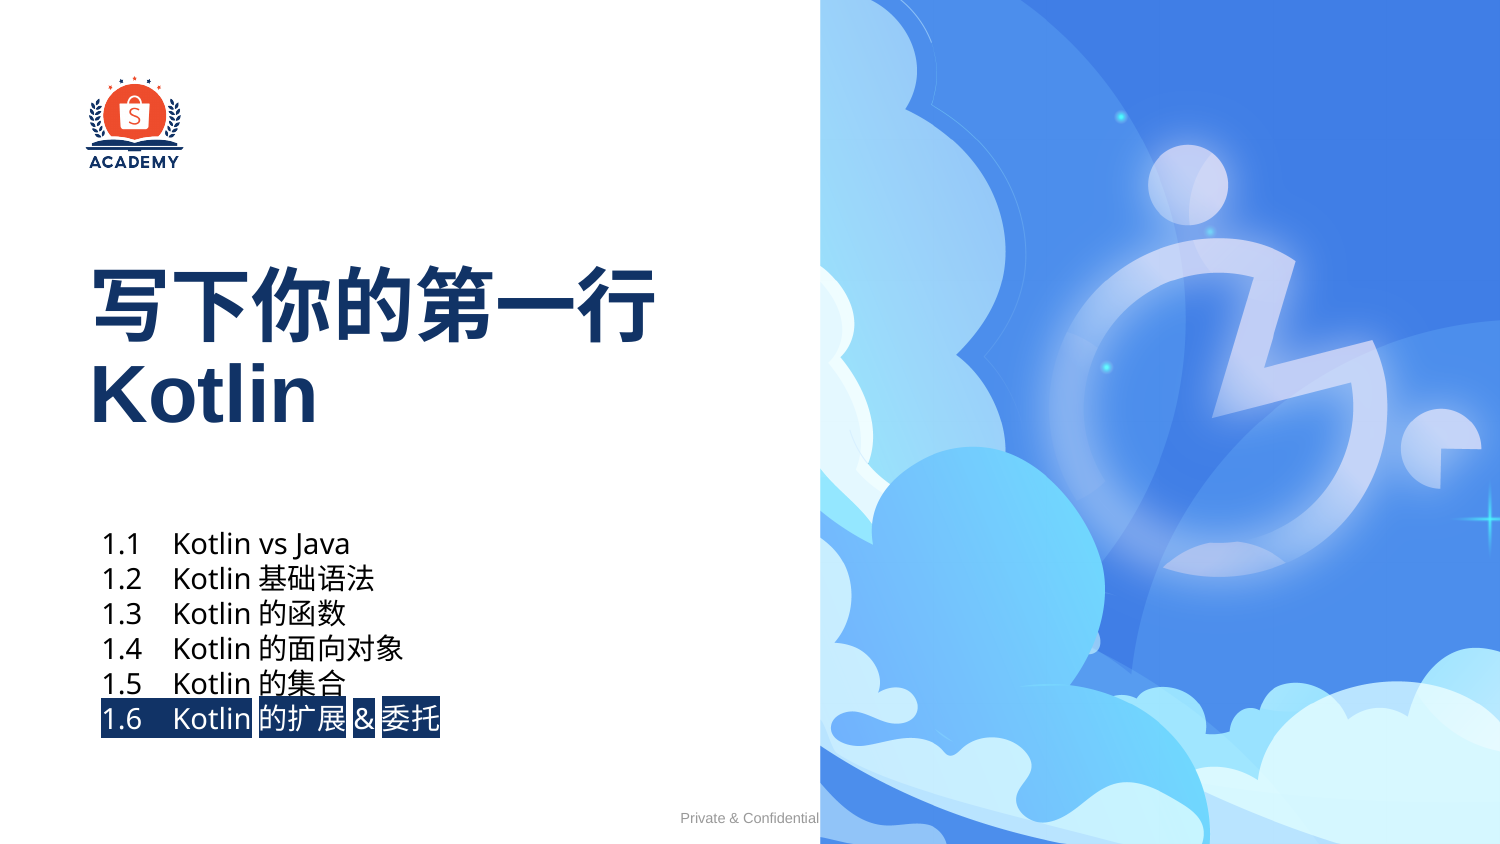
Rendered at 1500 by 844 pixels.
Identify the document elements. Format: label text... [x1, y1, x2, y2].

picture [820, 0, 1500, 844]
text_box 1.1 Kotlin vs Java 1.2 Kotlin基础语法 1.3 Kotlin的函数 1.4 Kotlin的面向对象 1.5 Kotlin的集合 1.6 Kotlin的扩展&委托 [86, 510, 650, 751]
title 写下你的第一行Kotlin [86, 261, 766, 511]
picture [57, 46, 213, 202]
